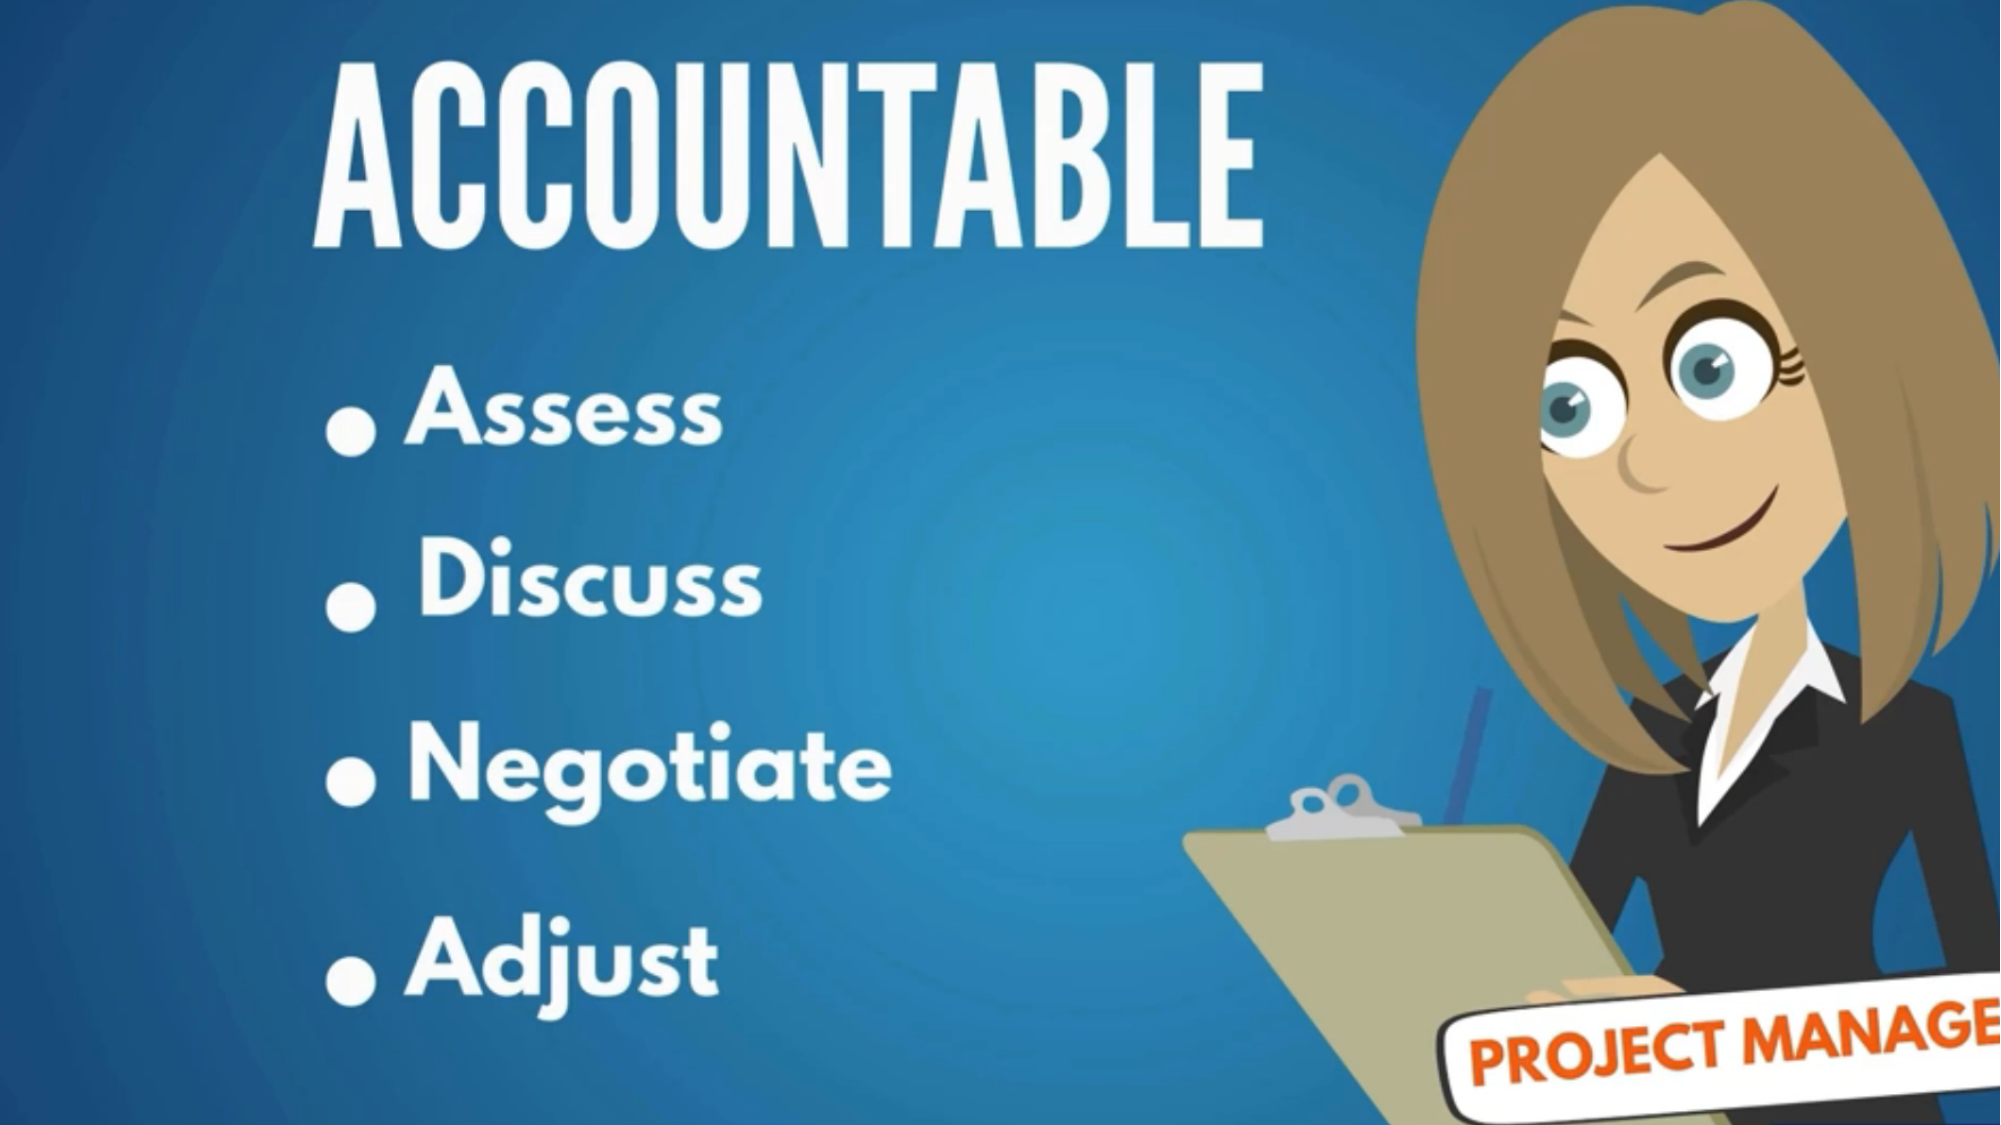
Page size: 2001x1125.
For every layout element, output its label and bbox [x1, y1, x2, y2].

list [0, 0, 2000, 1125]
